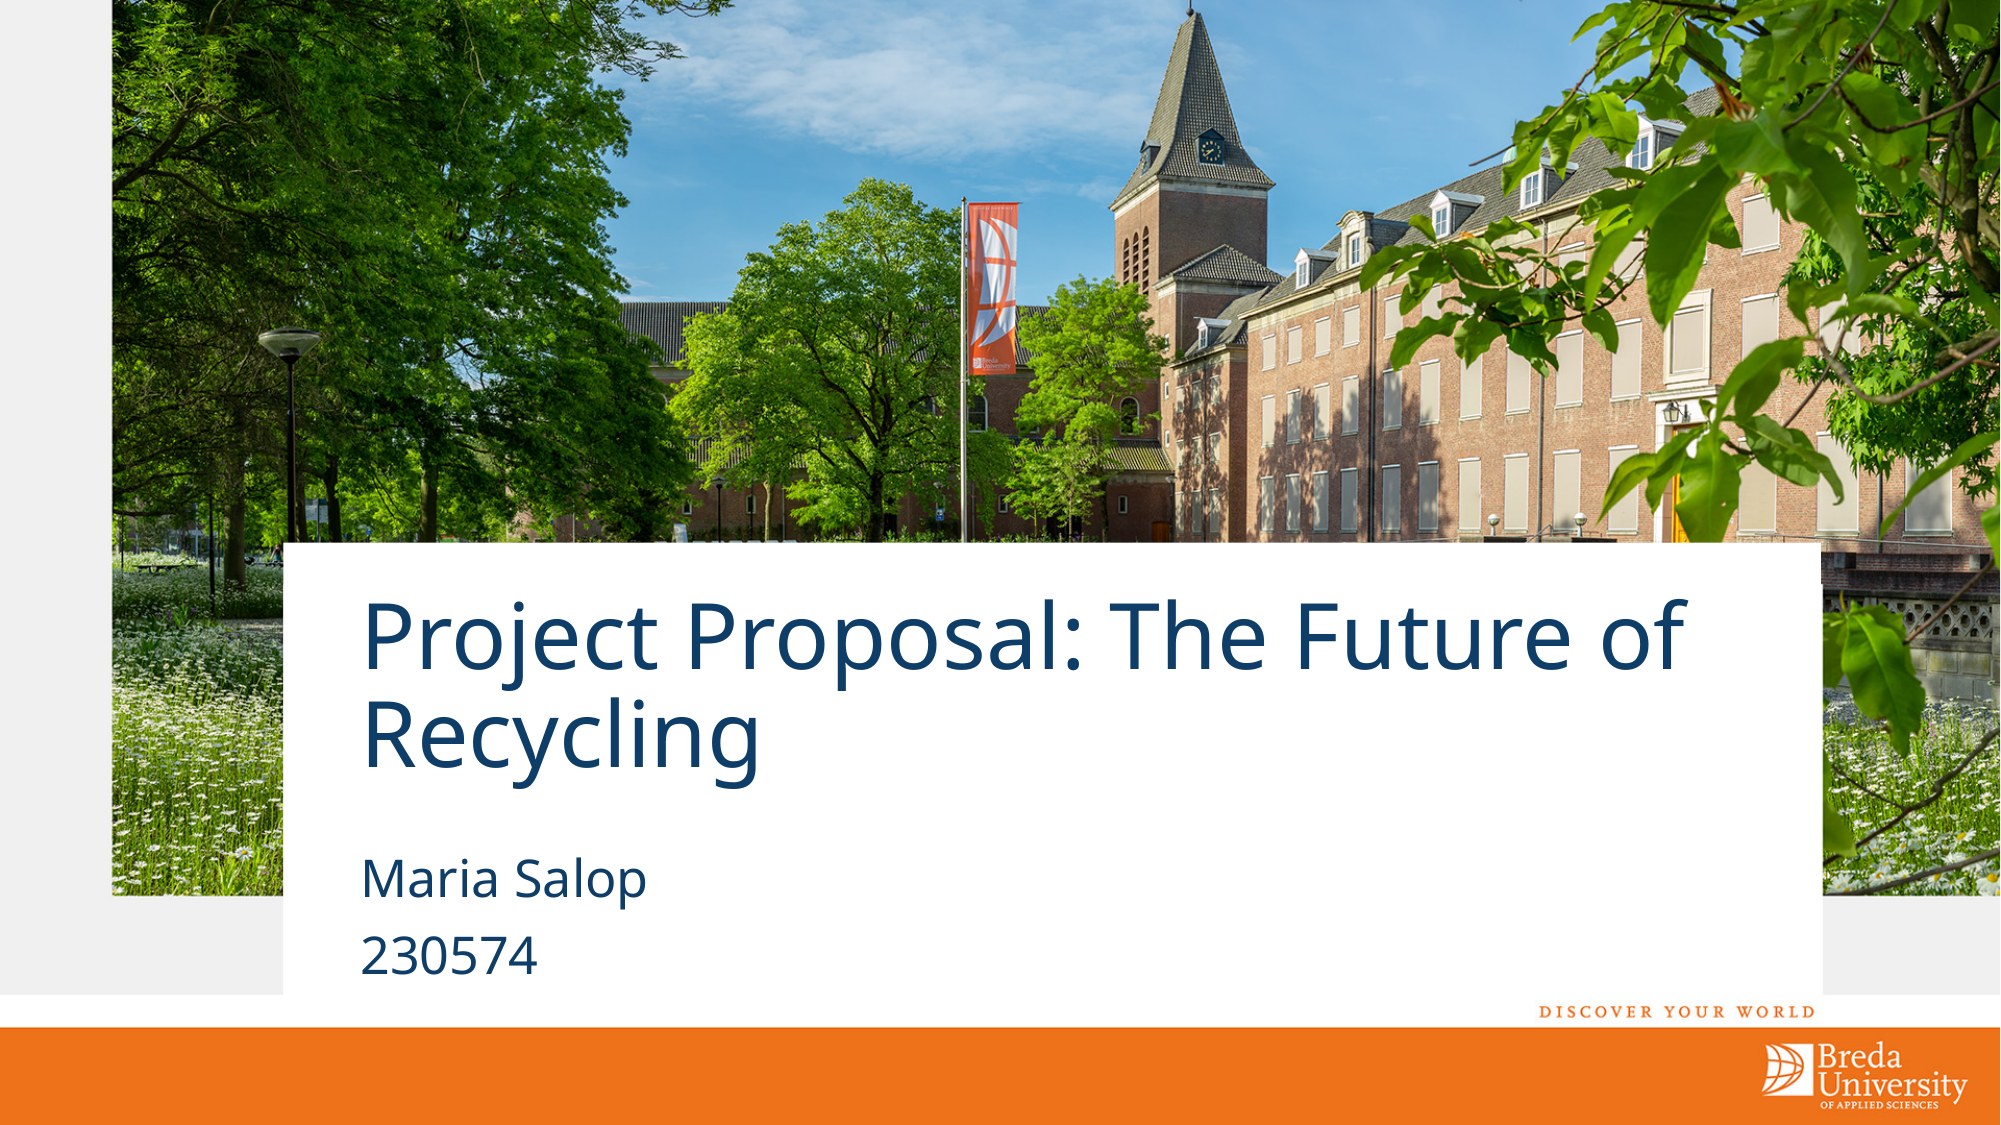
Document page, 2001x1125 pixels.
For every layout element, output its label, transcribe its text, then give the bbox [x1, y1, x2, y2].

title Project Proposal: The Future of Recycling [283, 542, 1821, 835]
picture [0, 0, 2001, 1125]
list Maria Salop 230574 [283, 835, 1821, 996]
